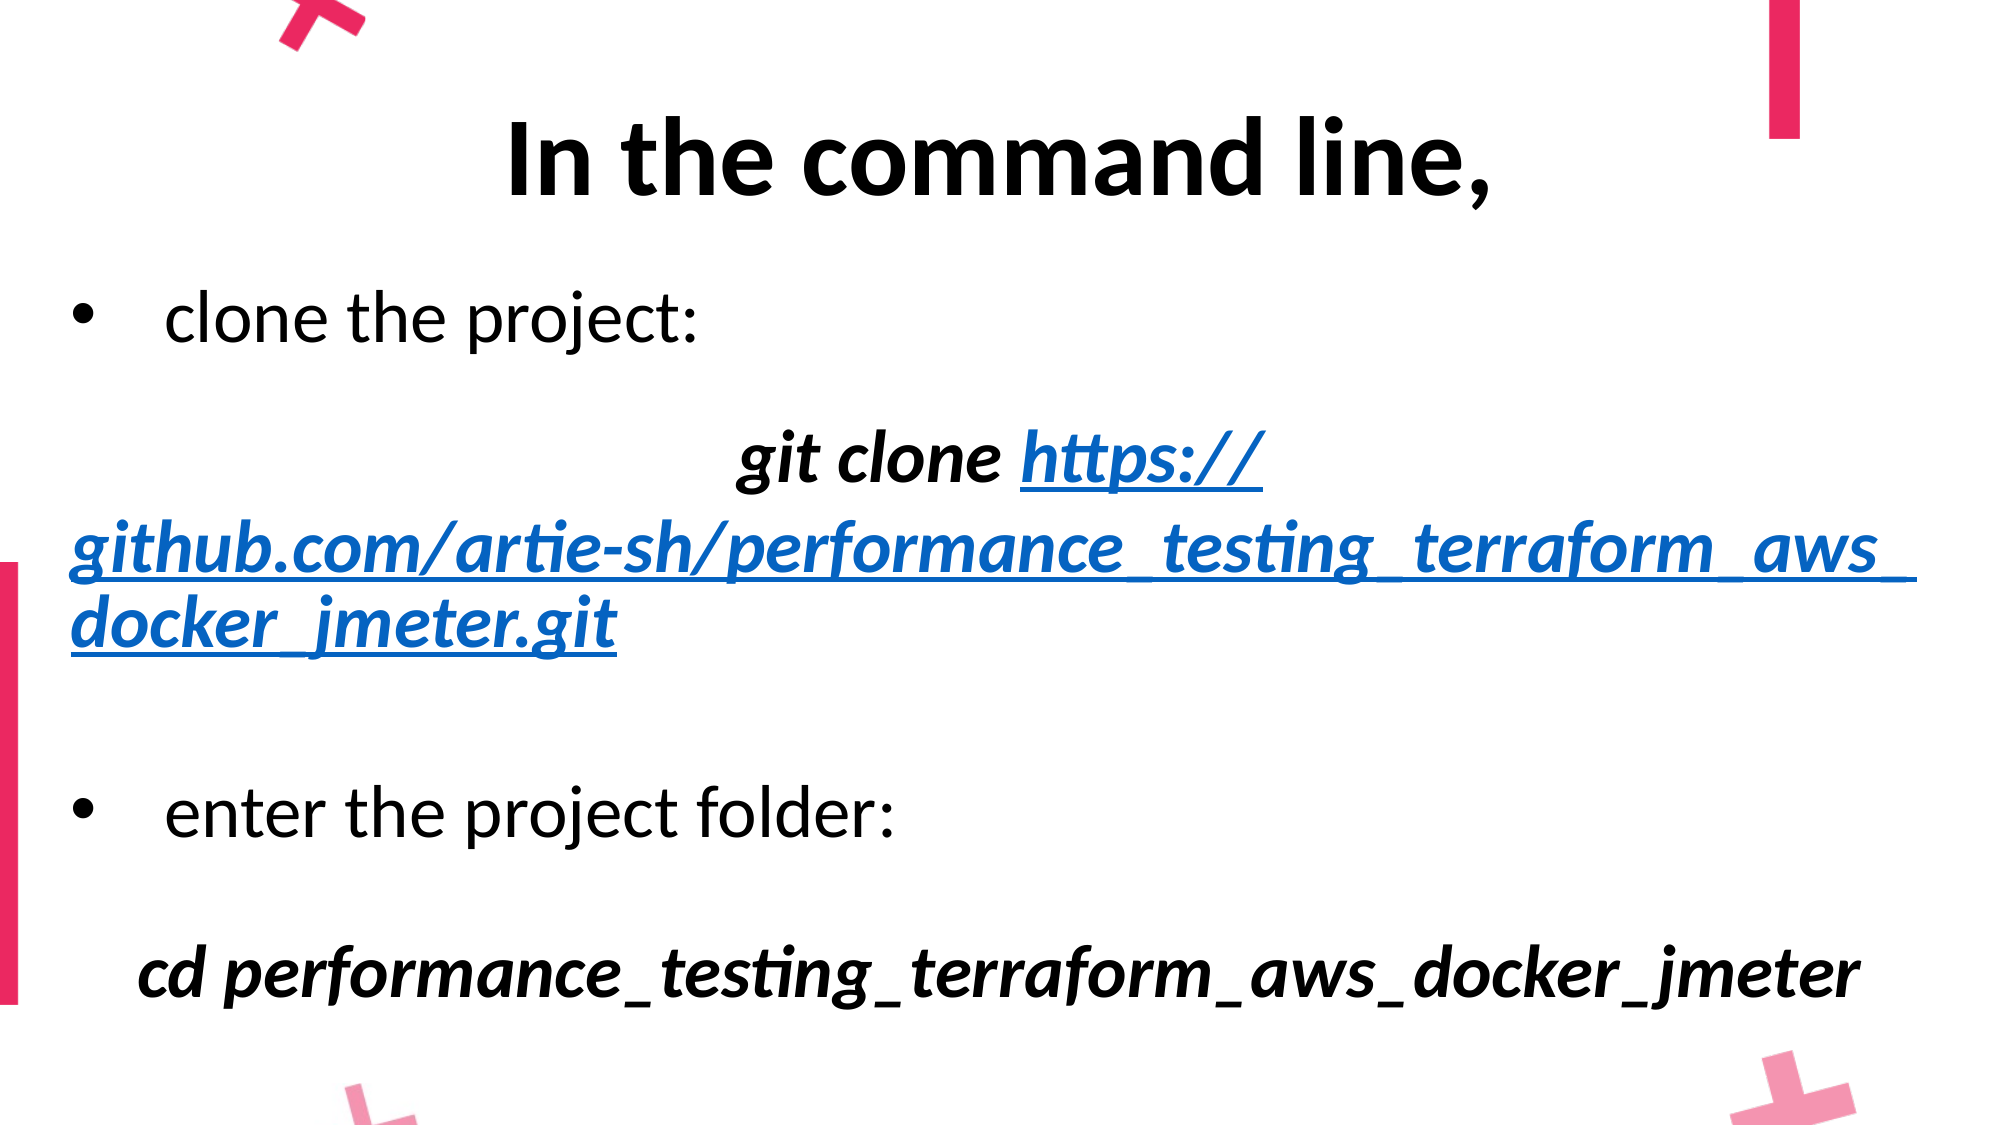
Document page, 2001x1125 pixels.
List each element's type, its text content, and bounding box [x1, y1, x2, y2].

picture [1768, 0, 1800, 139]
picture [1728, 1050, 1857, 1125]
text_box In the command line, clone the project: git clone https://github.com/artie-sh/performance_testing_terraform_aws_docker_jmeter.git enter the project folder: cd performance_testing_terraform_aws_docker_jmeter [55, 75, 1944, 927]
picture [314, 1083, 420, 1125]
picture [0, 562, 19, 1005]
picture [263, 0, 366, 52]
